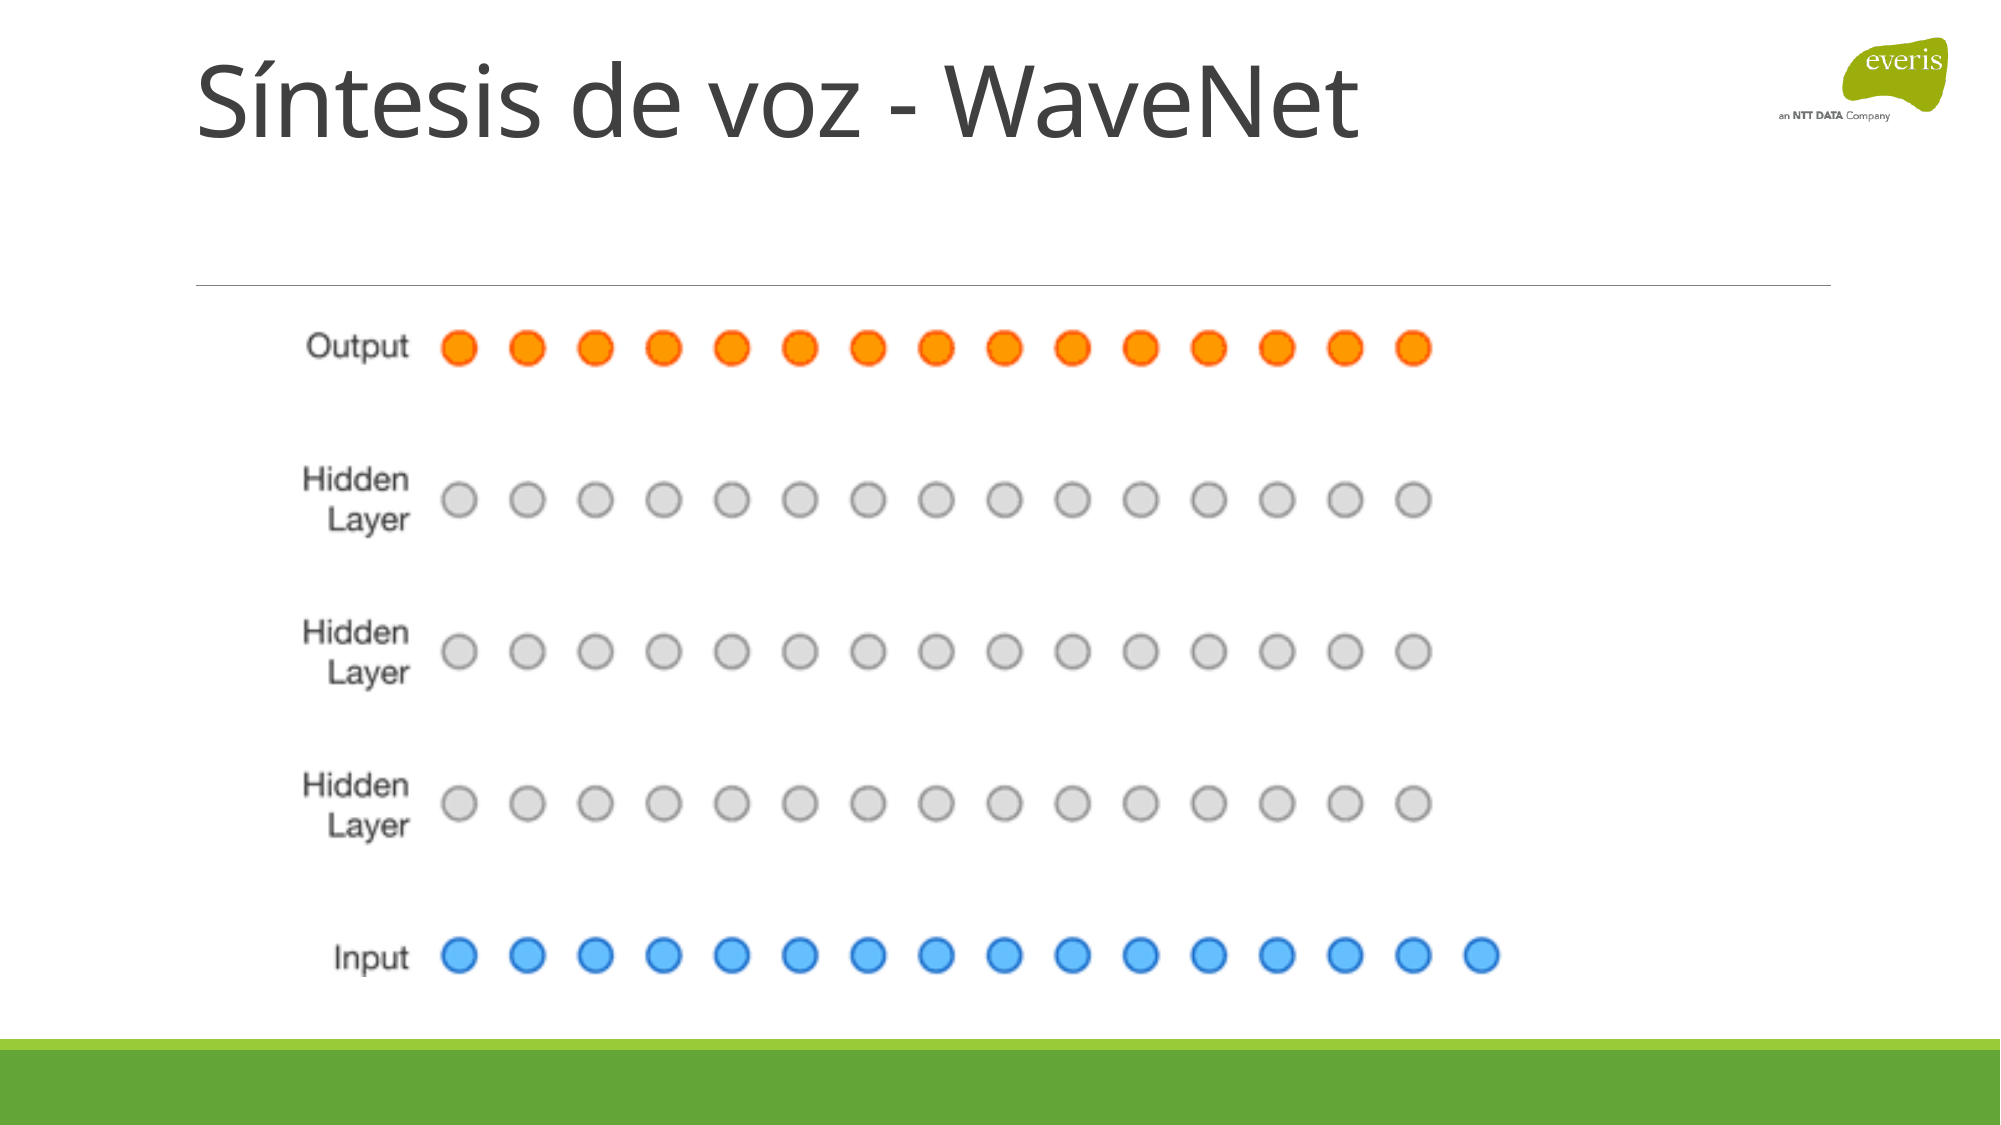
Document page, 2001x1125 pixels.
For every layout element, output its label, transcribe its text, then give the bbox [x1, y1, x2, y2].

title Síntesis de voz - WaveNet [180, 47, 1830, 285]
picture [1771, 33, 1956, 125]
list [299, 328, 1711, 977]
